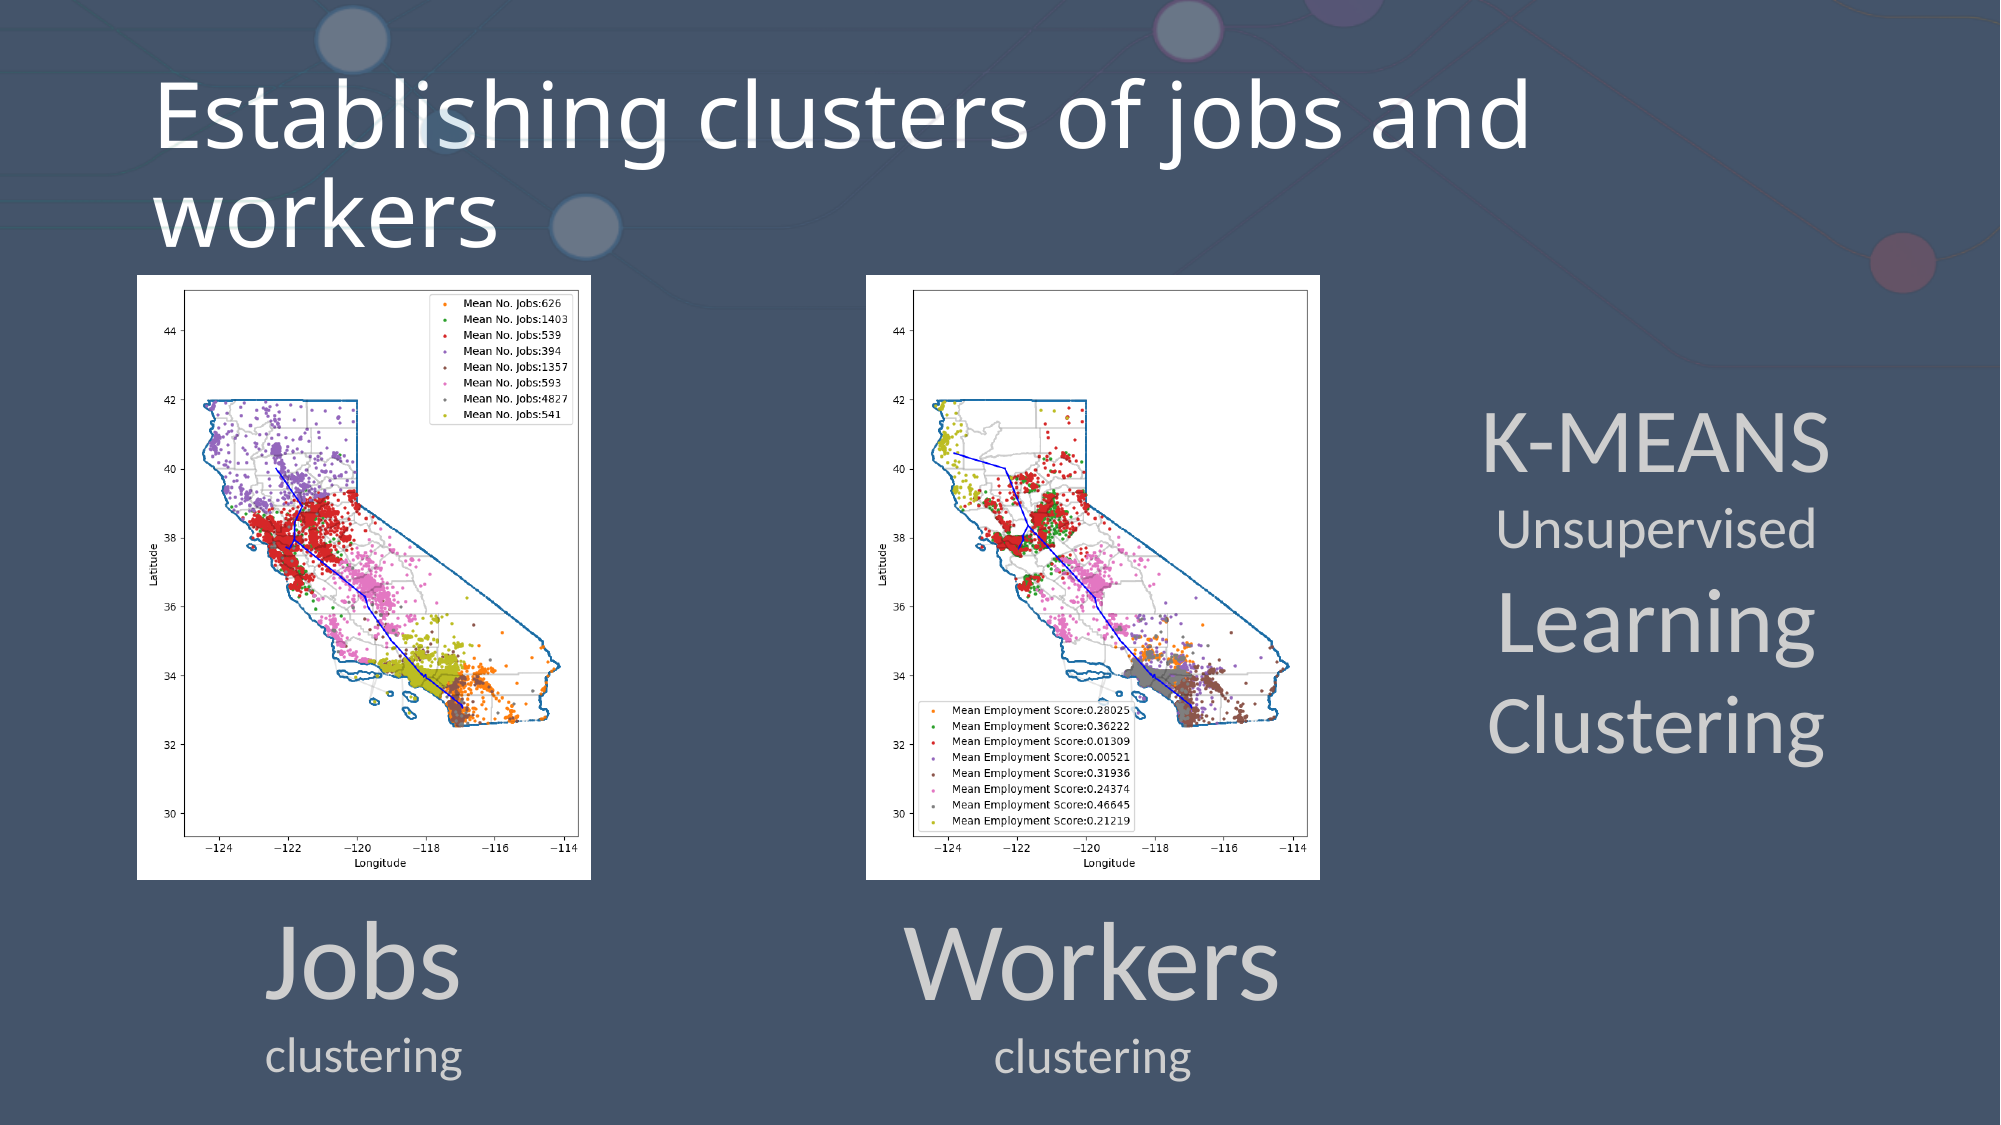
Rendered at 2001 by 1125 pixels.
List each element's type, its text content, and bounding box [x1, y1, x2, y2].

picture [0, 0, 2000, 880]
text_box Workers clustering [887, 880, 1299, 1091]
text_box Jobs clustering [157, 880, 570, 1090]
text_box K-MEANS Unsupervised Learning Clustering [1450, 410, 1863, 778]
